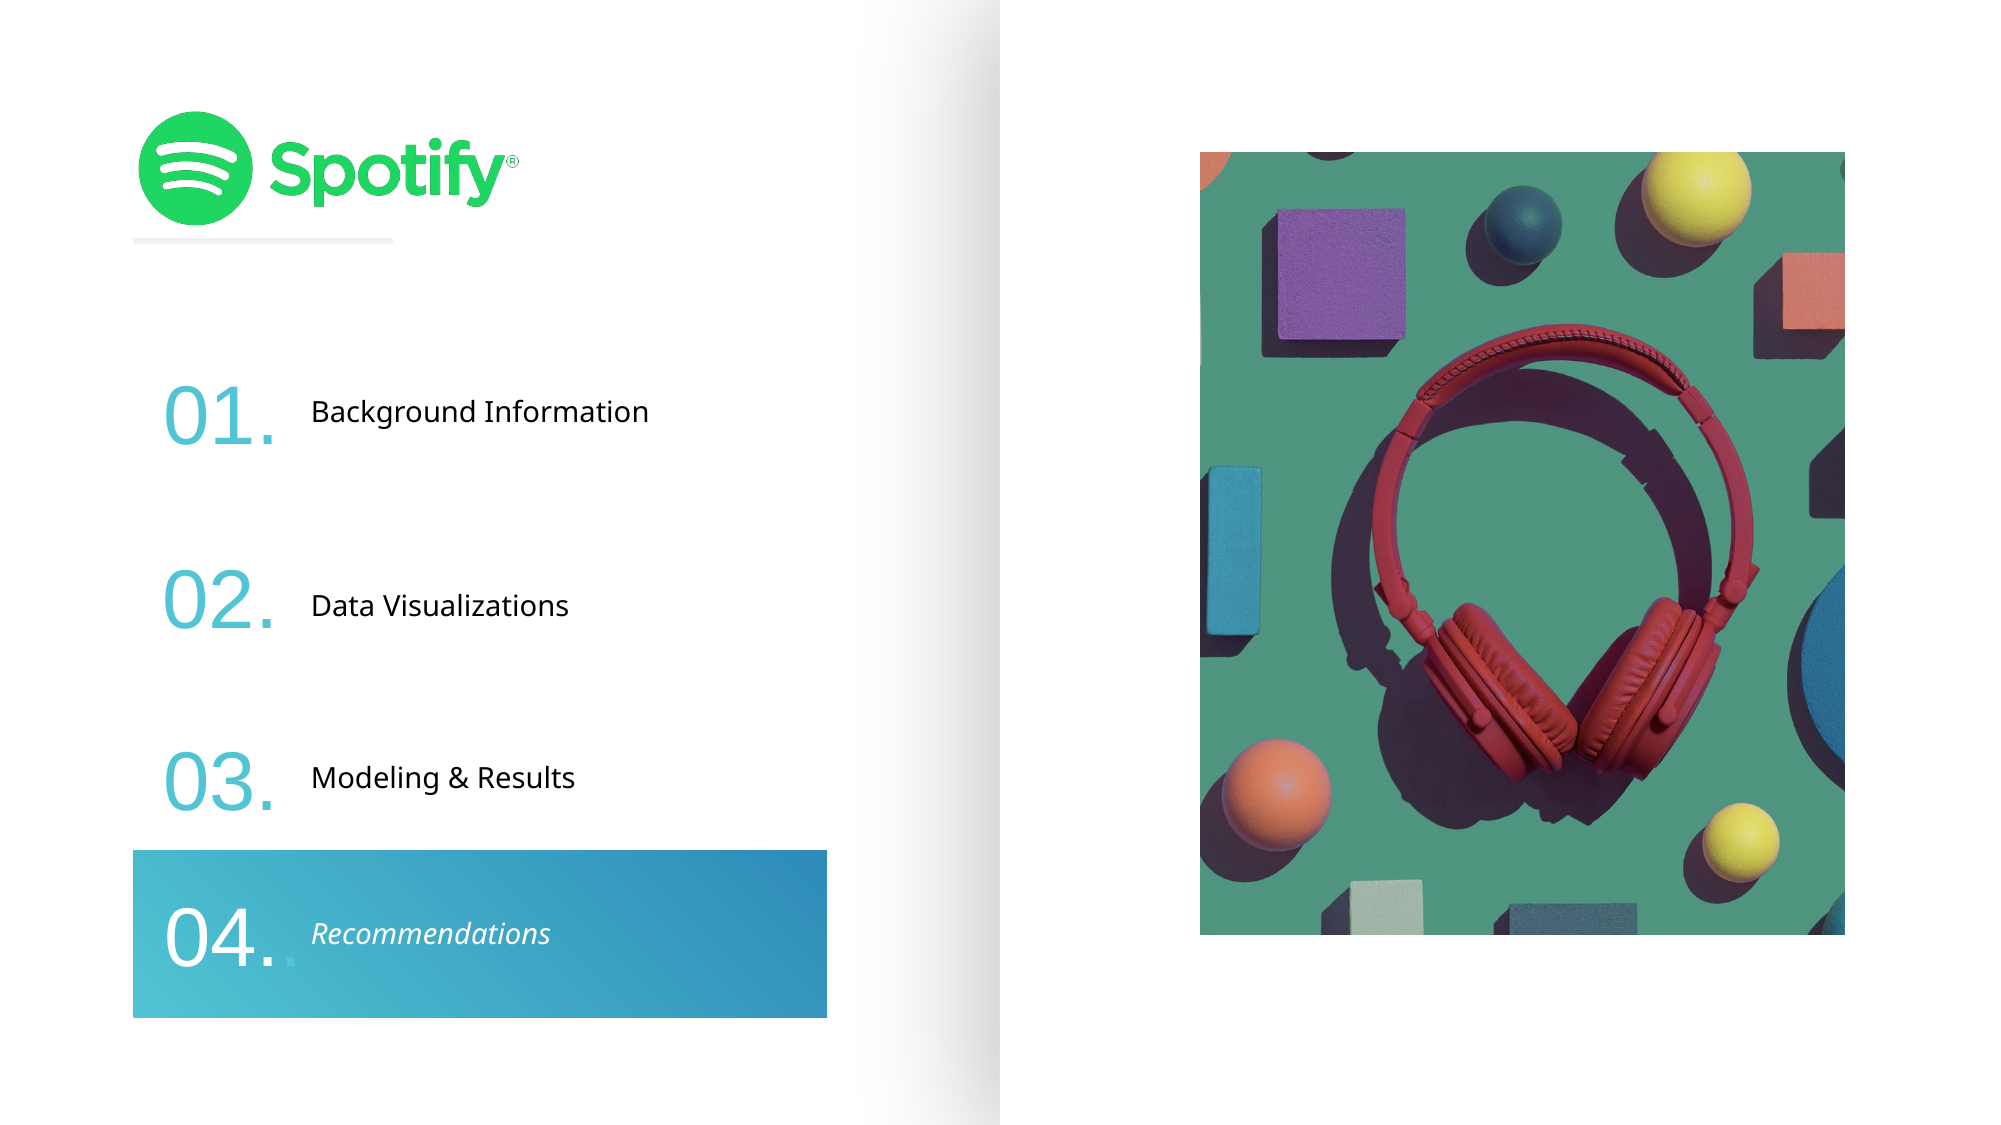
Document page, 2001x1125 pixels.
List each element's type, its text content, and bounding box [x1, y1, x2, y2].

text_box [132, 849, 828, 1019]
picture [1200, 152, 1845, 935]
text_box Recommendations [295, 907, 798, 958]
text_box 02. [147, 537, 294, 653]
text_box Modeling & Results [295, 751, 798, 802]
text_box 01. [148, 353, 295, 469]
text_box 03. [148, 719, 294, 835]
text_box Background Information [295, 386, 798, 437]
picture [127, 97, 540, 242]
text_box Data Visualizations [295, 562, 798, 630]
text_box [999, 0, 2000, 1125]
text_box 04.. [149, 875, 319, 991]
